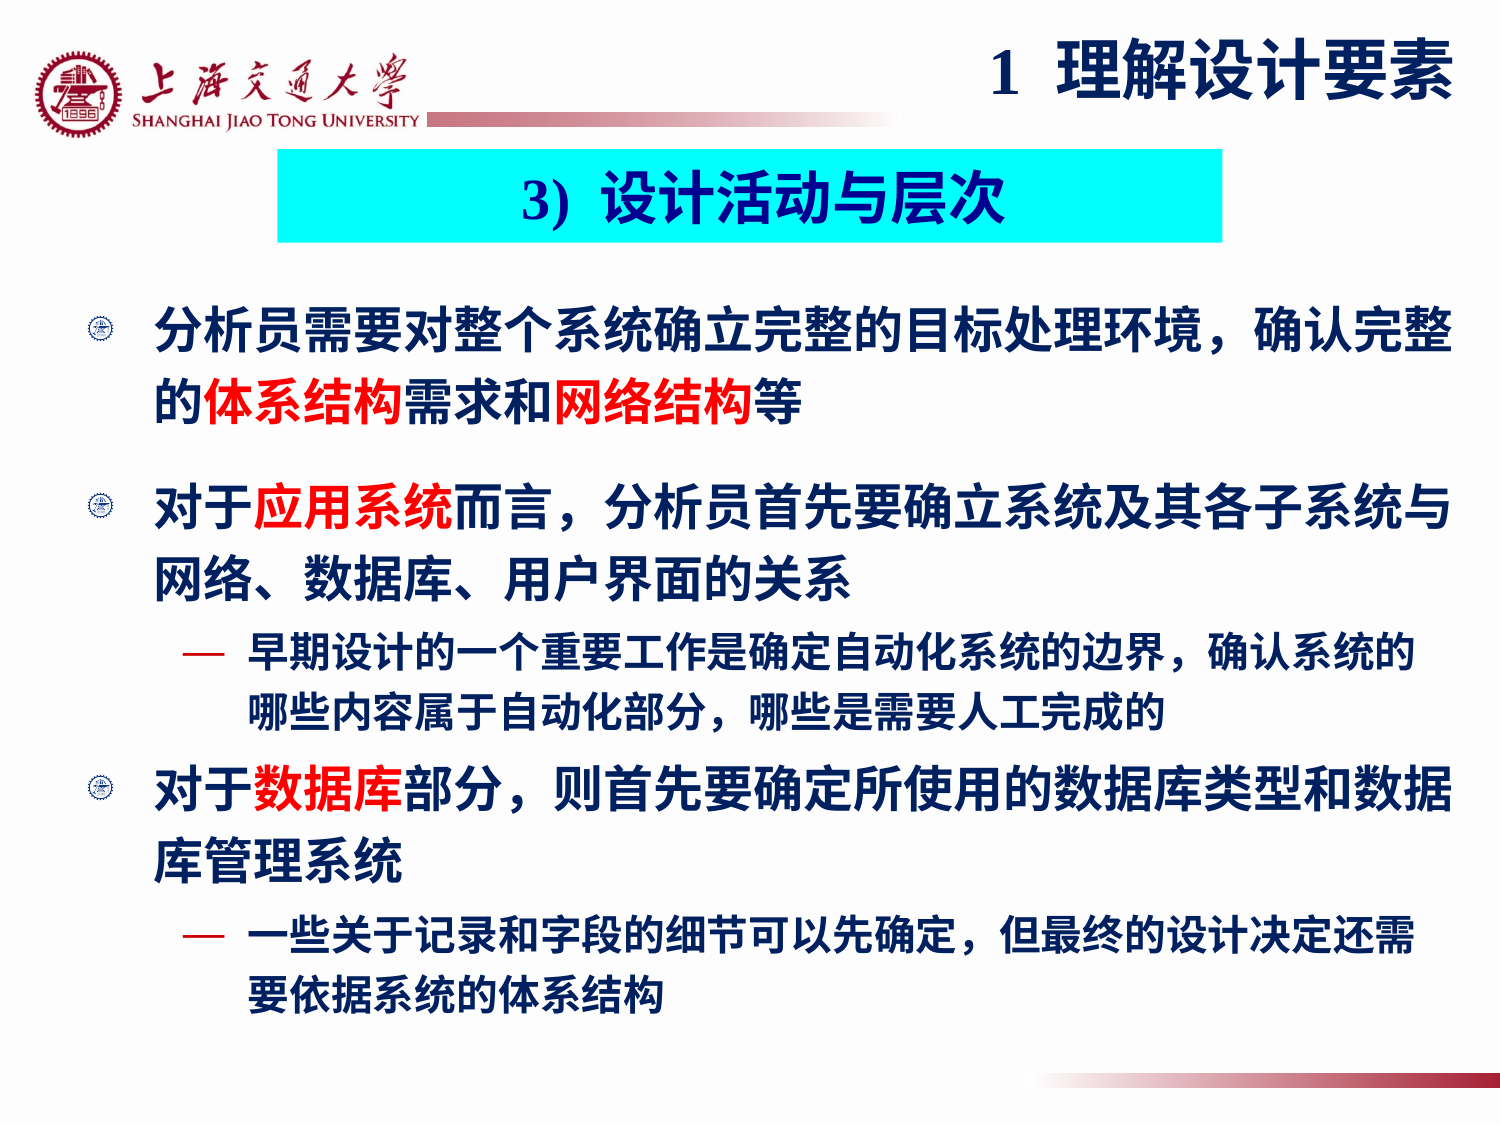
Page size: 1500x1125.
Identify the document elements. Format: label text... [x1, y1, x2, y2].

picture [79, 766, 122, 809]
text_box 1 理解设计要素 [98, 19, 1471, 116]
picture [79, 484, 122, 527]
picture [79, 307, 122, 350]
text_box 3) 设计活动与层次 [277, 149, 1223, 243]
picture [0, 0, 1500, 1125]
list 对于应用系统而言，分析员首先要确立系统及其各子系统与网络、数据库、用户界面的关系 早期设计的一个重要工作是确定自动化系统的边界，确认系统的哪些内容属于自动化部分，哪些是需要人工完成的 对于数据库部分，则首先要确定所使用的数据库类型和数据库管理系统 一些关于记录和字段的细节可以先确定，但最终的设计决定还需要依据系统的体系结构 [64, 457, 1471, 1083]
text_box 分析员需要对整个系统确立完整的目标处理环境，确认完整的体系结构需求和网络结构等 [64, 278, 1471, 457]
